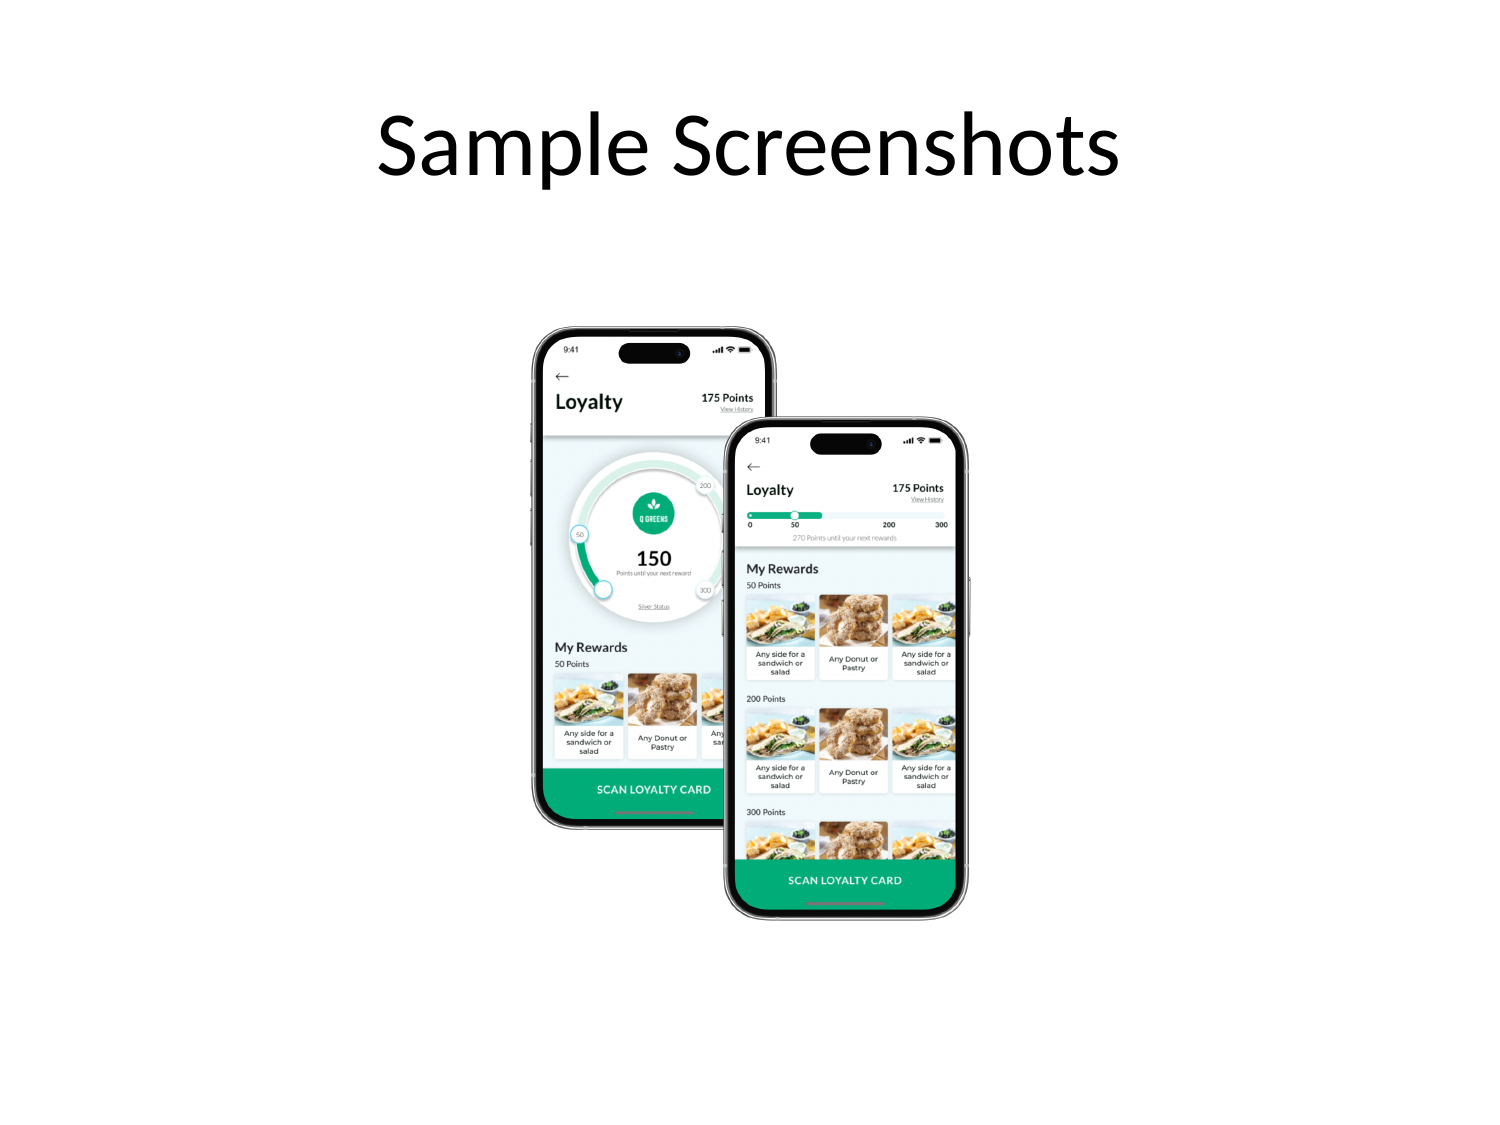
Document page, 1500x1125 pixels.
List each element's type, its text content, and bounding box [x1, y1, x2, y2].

picture [513, 311, 987, 935]
title Sample Screenshots [75, 45, 1425, 233]
